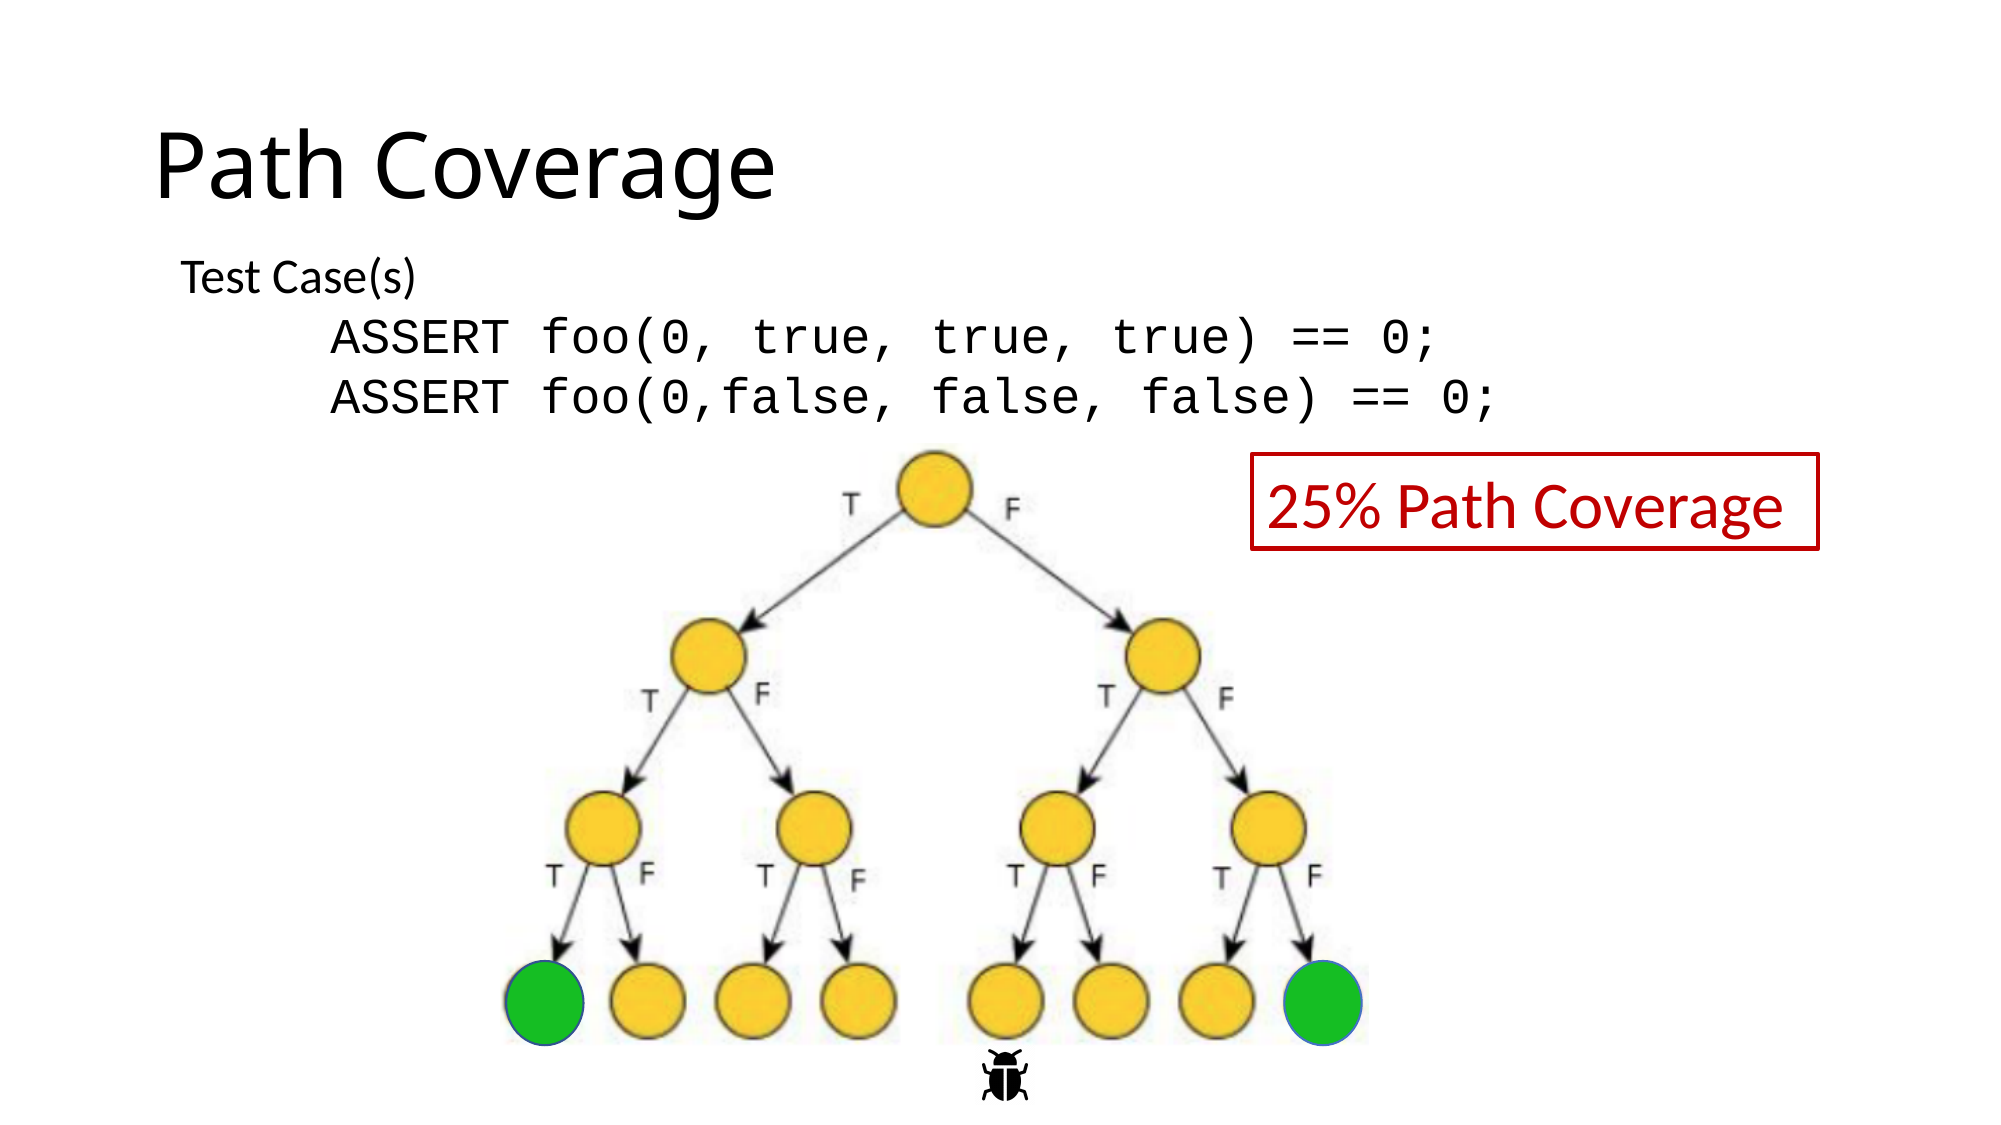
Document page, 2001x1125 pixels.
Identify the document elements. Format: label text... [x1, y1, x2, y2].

text_box Test Case(s) ASSERT foo(0, true, true, true) == 0; ASSERT foo(0,false, false, false) == 0; [165, 236, 1516, 432]
title Path Coverage [137, 59, 1863, 278]
text_box 25% Path Coverage [1369, 454, 1818, 549]
picture [499, 442, 1369, 1105]
